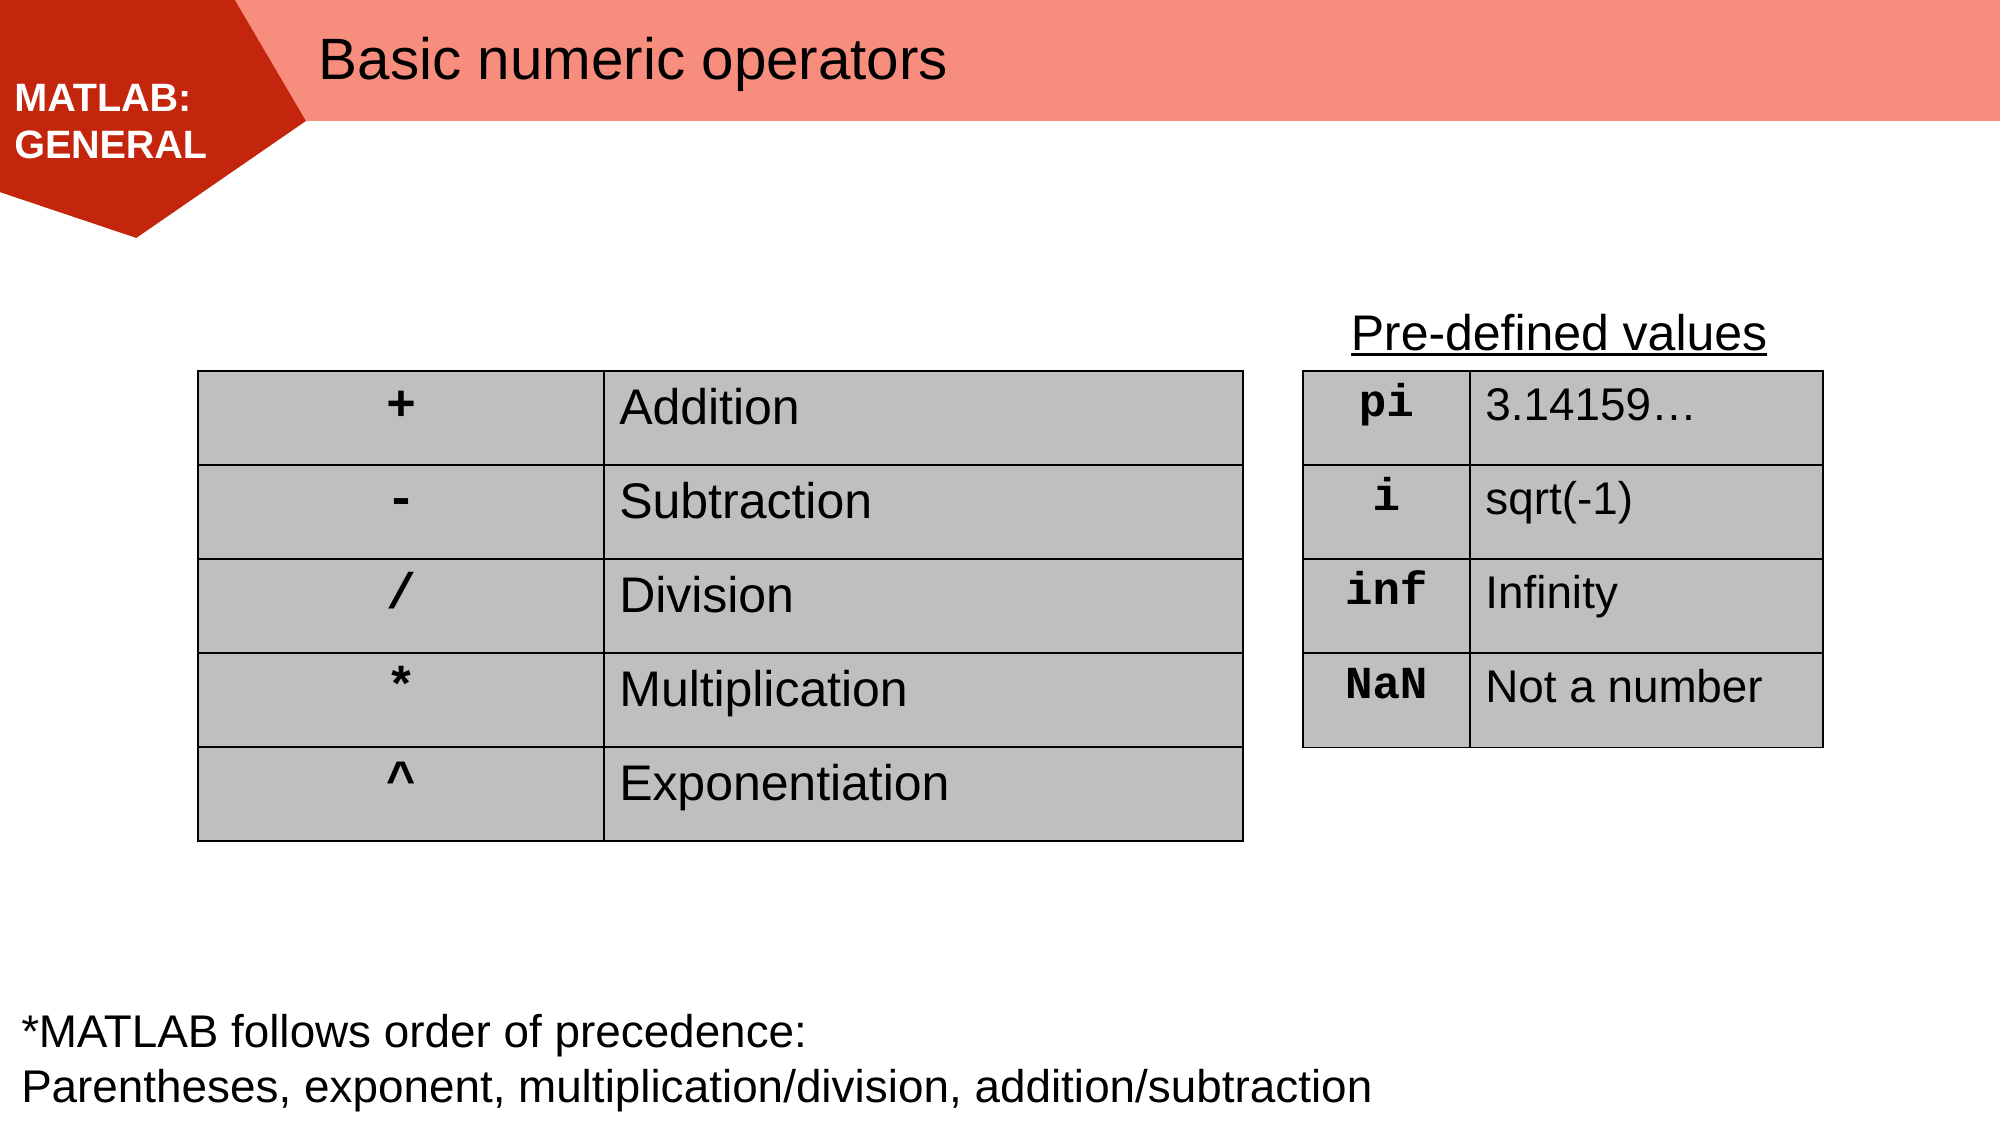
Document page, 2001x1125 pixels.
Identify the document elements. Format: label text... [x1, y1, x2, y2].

table_cell - [199, 466, 603, 558]
table_cell / [199, 560, 603, 652]
table_cell Exponentiation [605, 748, 1242, 840]
list Basic numeric operators [304, 14, 2000, 107]
table_cell Infinity [1471, 560, 1822, 652]
table_cell Division [605, 560, 1242, 652]
table_cell * [199, 654, 603, 746]
table_cell Subtraction [605, 466, 1242, 558]
table_header + [199, 372, 603, 464]
table_header 3.14159… [1471, 372, 1822, 464]
table_header Addition [605, 372, 1242, 464]
table_cell inf [1304, 560, 1469, 652]
text_box Pre-defined values [1336, 292, 1783, 368]
table_cell sqrt(-1) [1471, 466, 1822, 558]
table_cell Multiplication [605, 654, 1242, 746]
table_cell Not a number [1471, 654, 1822, 747]
table_cell NaN [1304, 654, 1469, 747]
table_header pi [1304, 372, 1469, 464]
text_box *MATLAB follows order of precedence: Parentheses, exponent, multiplication/division, addition/subtraction [6, 994, 1389, 1120]
table_cell ^ [199, 748, 603, 840]
table_cell i [1304, 466, 1469, 558]
